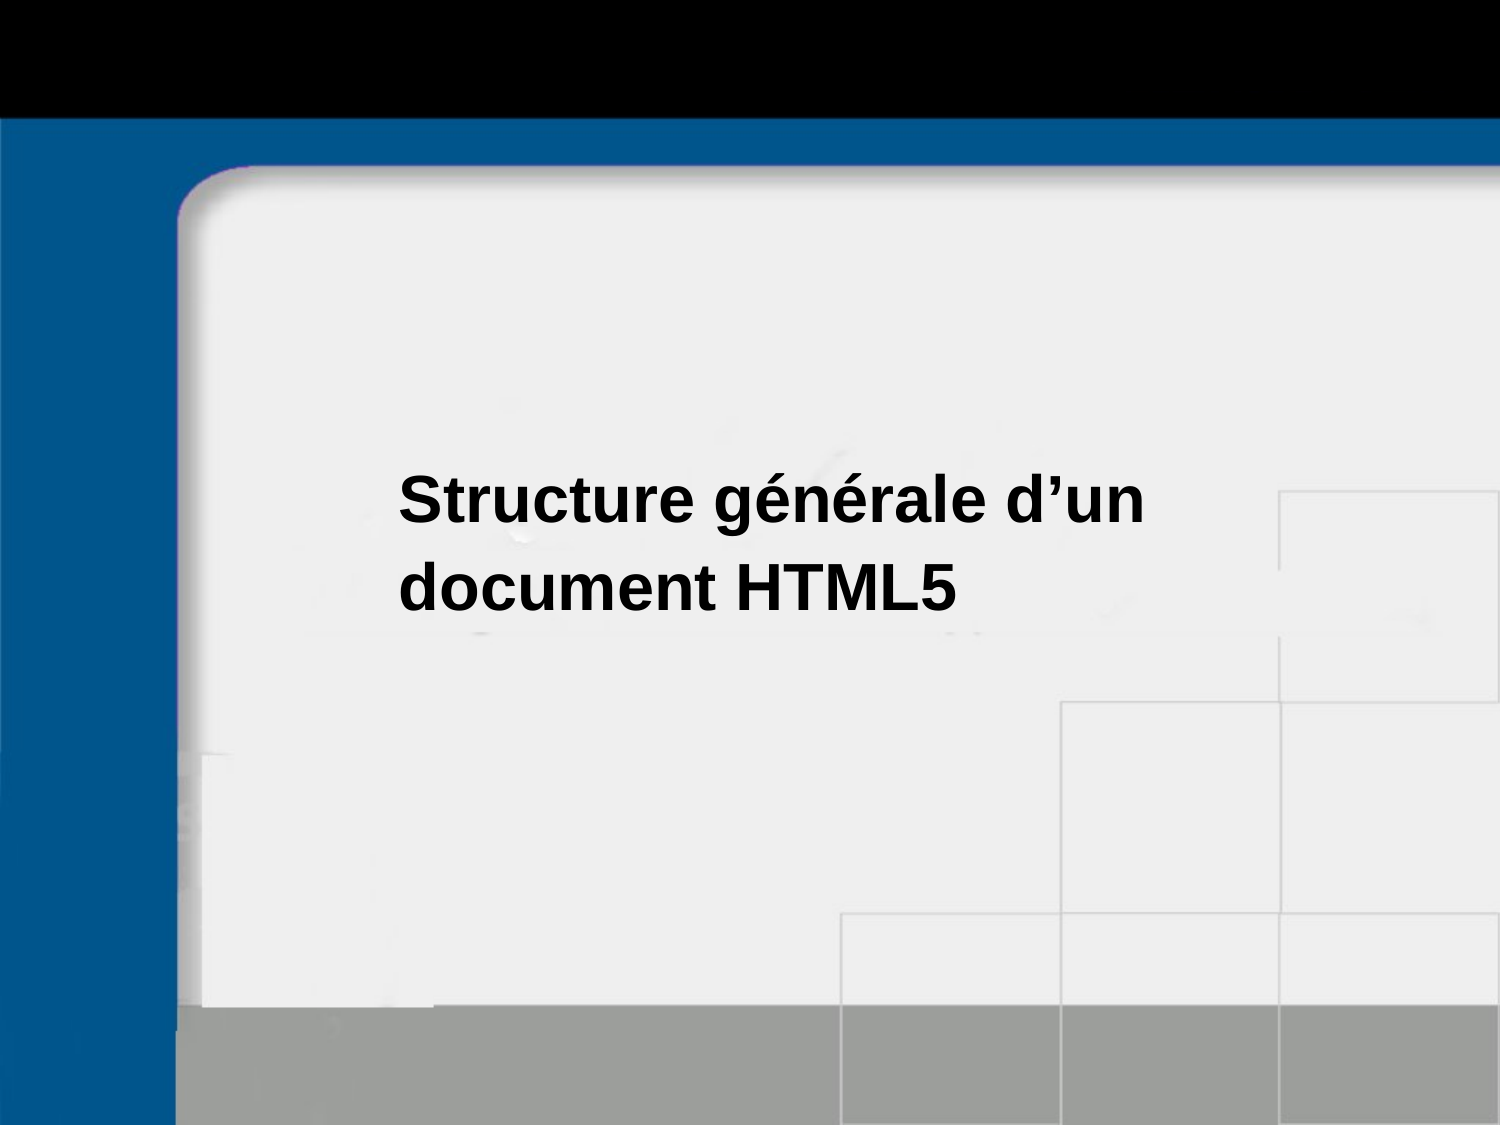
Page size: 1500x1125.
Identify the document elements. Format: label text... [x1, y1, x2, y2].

picture [0, 0, 1500, 1125]
title Structure générale d’un document HTML5 [383, 526, 1330, 632]
